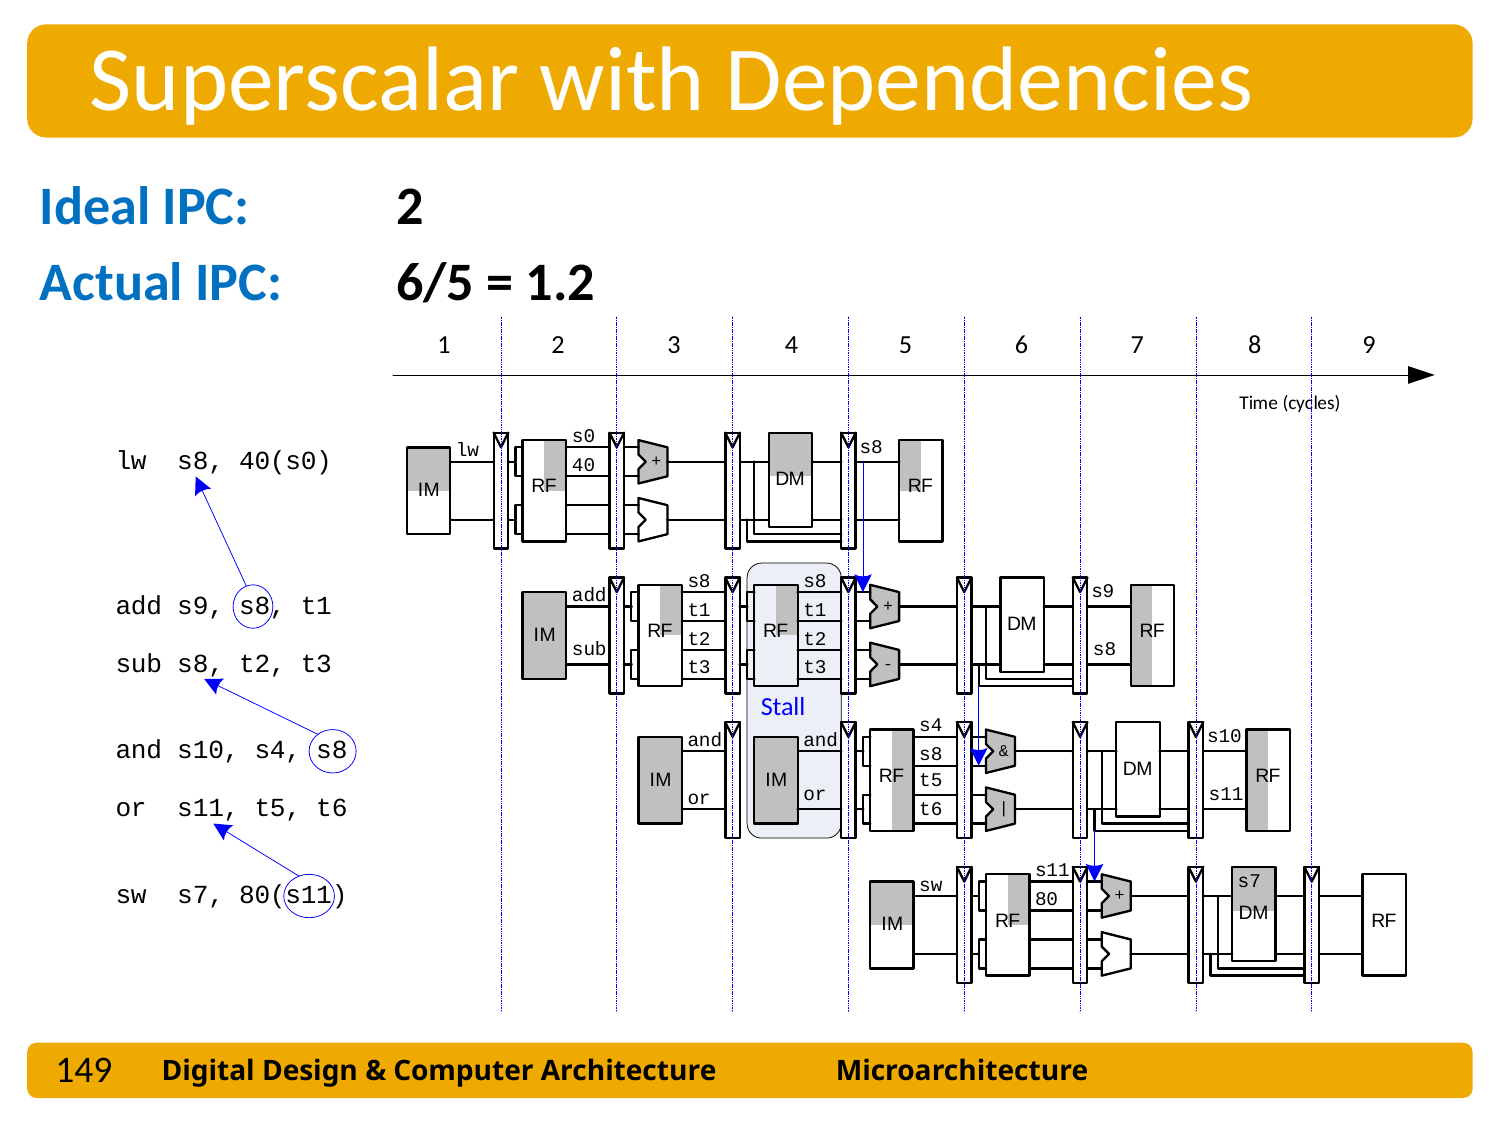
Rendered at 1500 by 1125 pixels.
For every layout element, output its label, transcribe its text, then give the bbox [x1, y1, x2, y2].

text_box Superscalar with Dependencies [75, 11, 1450, 136]
slide_number 149 [40, 1037, 164, 1096]
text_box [98, 312, 1438, 1016]
text_box Ideal IPC: 2 Actual IPC: 6/5 = 1.2 [24, 162, 1288, 975]
